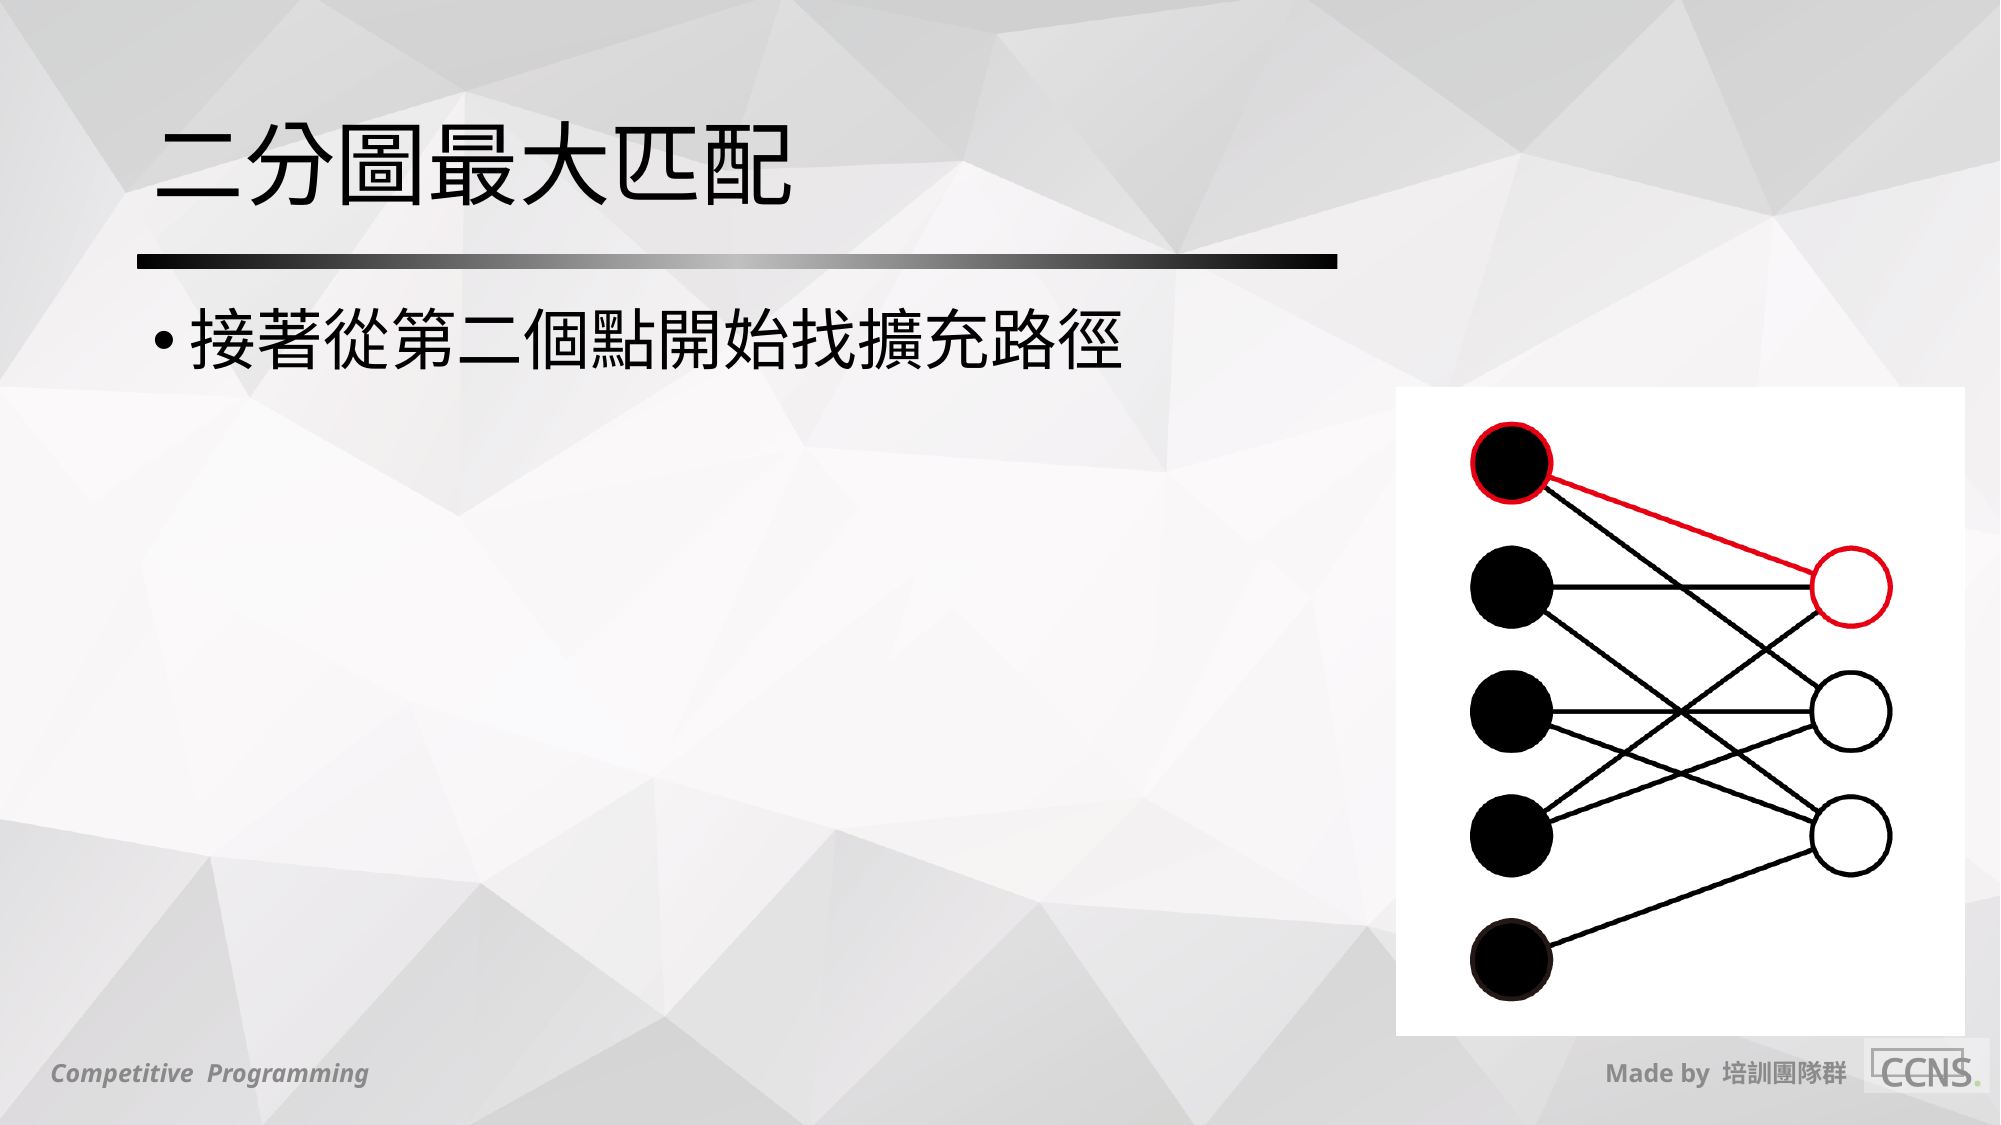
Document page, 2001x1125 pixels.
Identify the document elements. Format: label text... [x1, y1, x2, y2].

picture [0, 0, 2000, 1125]
title 二分圖最大匹配 [137, 59, 1863, 278]
list 接著從第二個點開始找擴充路徑 [137, 299, 1894, 1014]
